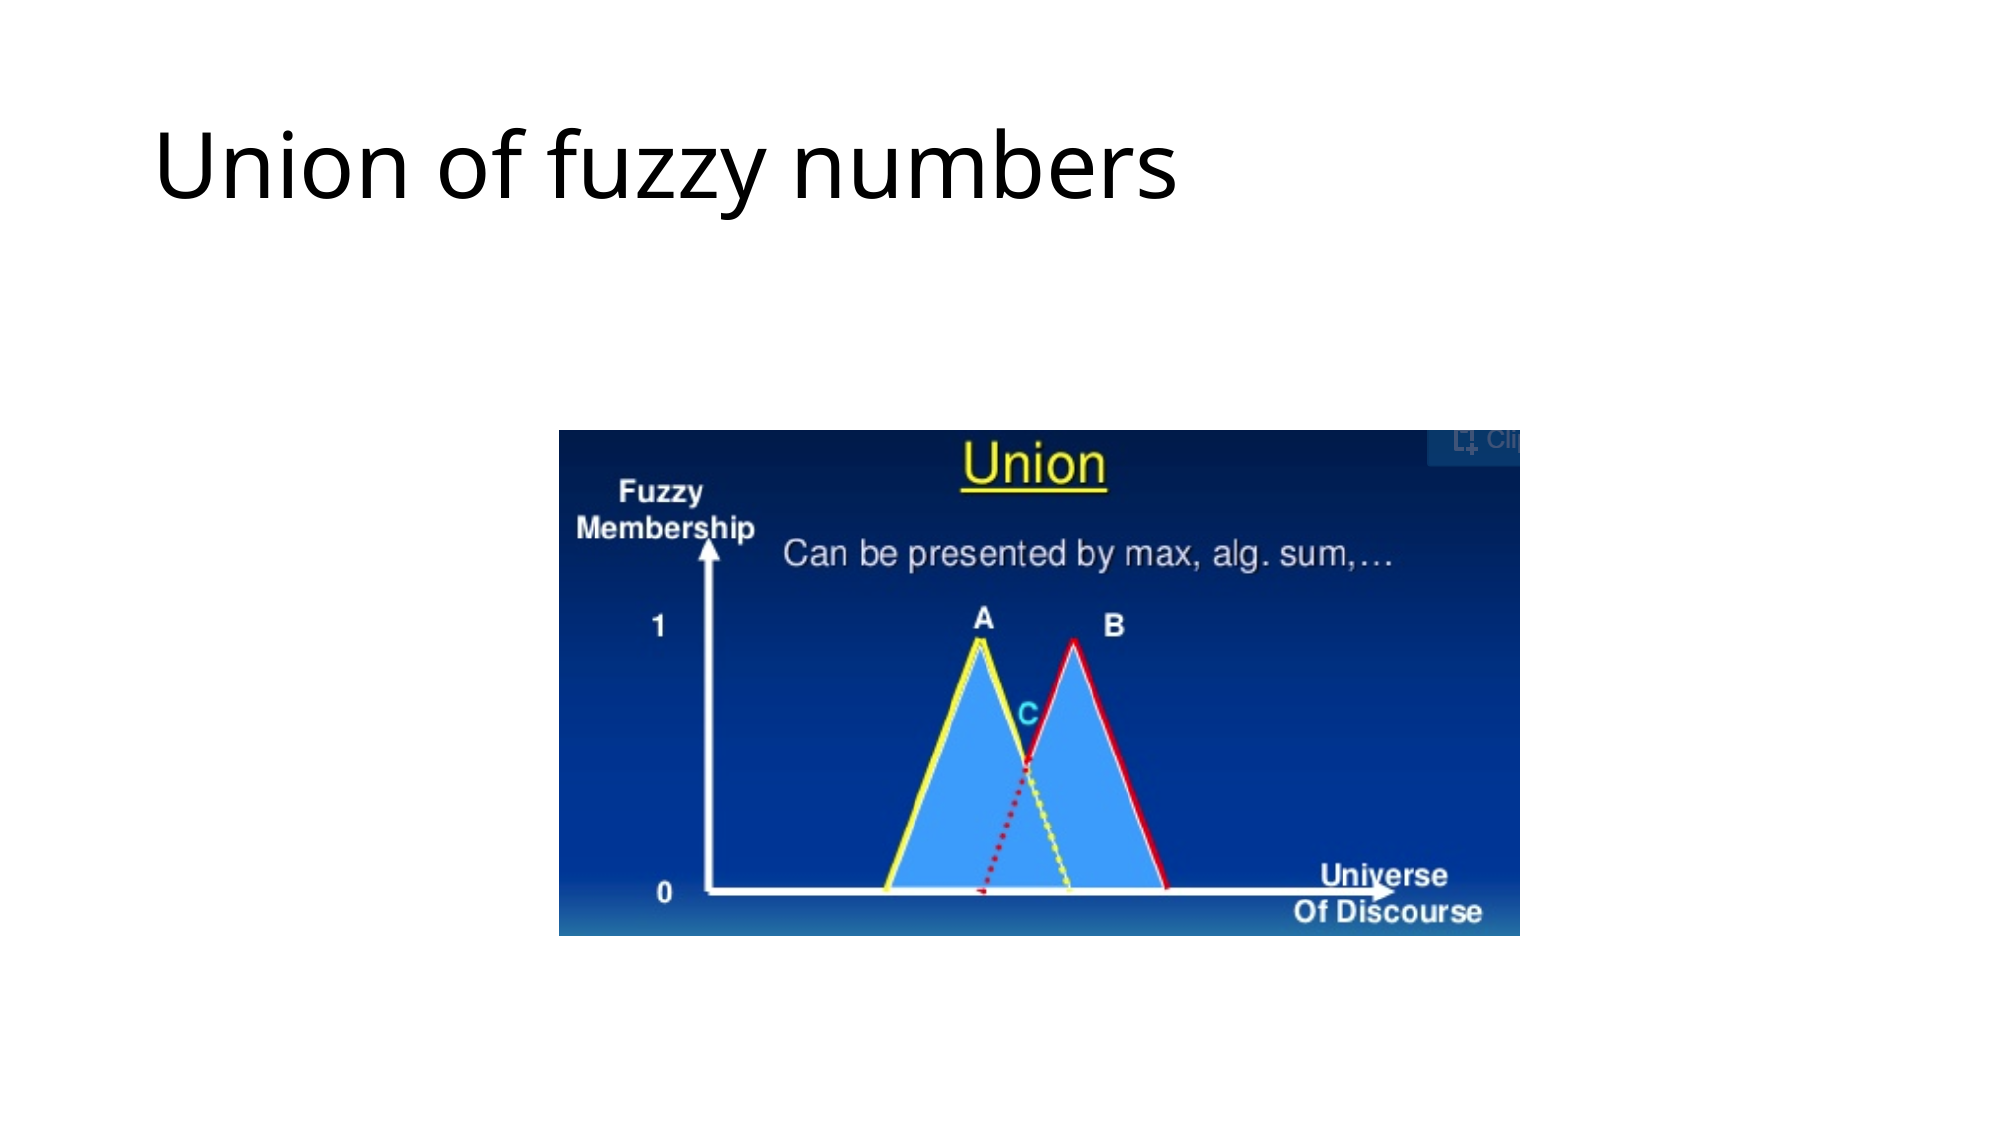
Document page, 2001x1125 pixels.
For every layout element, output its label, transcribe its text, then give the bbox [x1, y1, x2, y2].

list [559, 430, 1520, 936]
title Union of fuzzy numbers [137, 59, 1863, 278]
